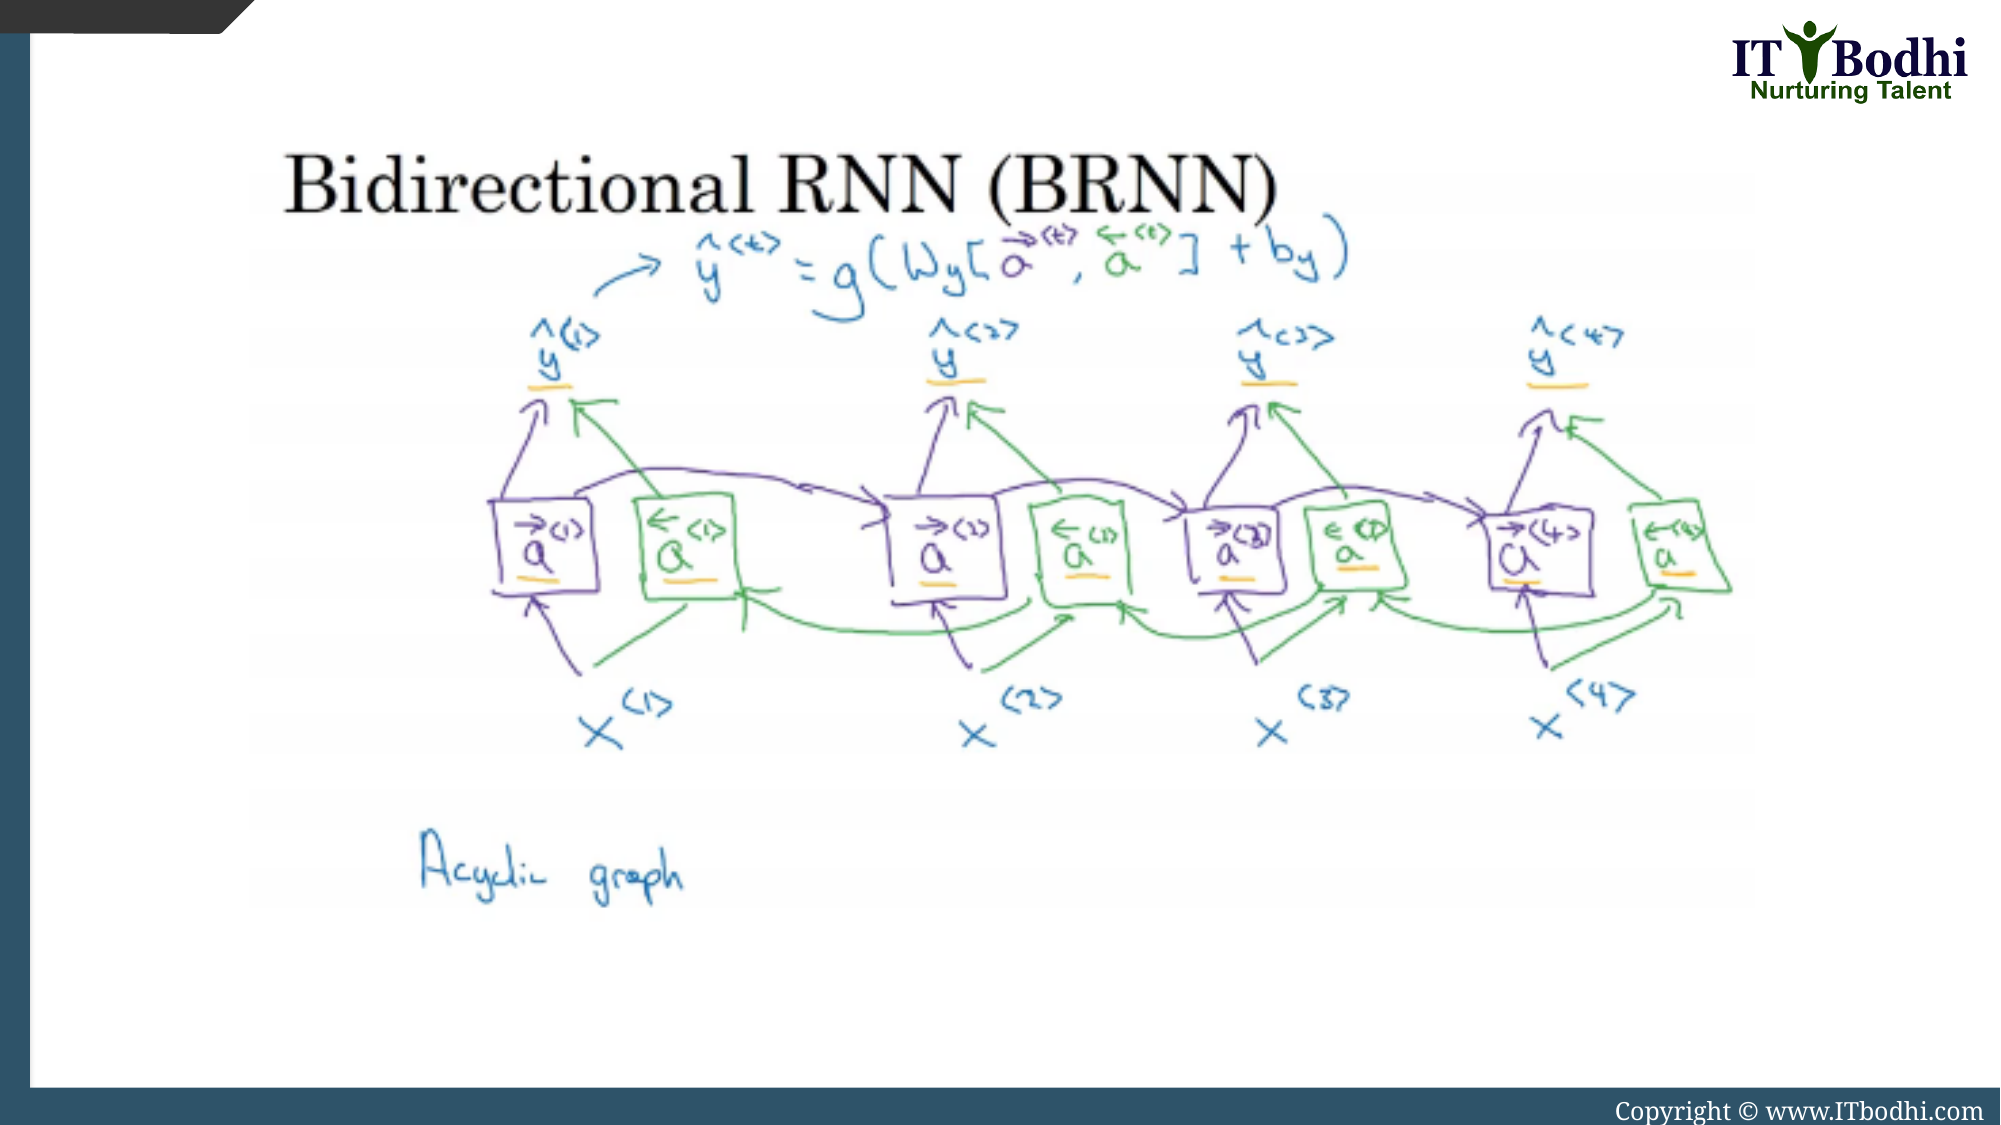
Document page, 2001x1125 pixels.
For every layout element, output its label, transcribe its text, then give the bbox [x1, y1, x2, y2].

text_box Copyright © www.ITbodhi.com [0, 1087, 2000, 1125]
picture [249, 137, 1755, 946]
picture [1724, 15, 1976, 113]
